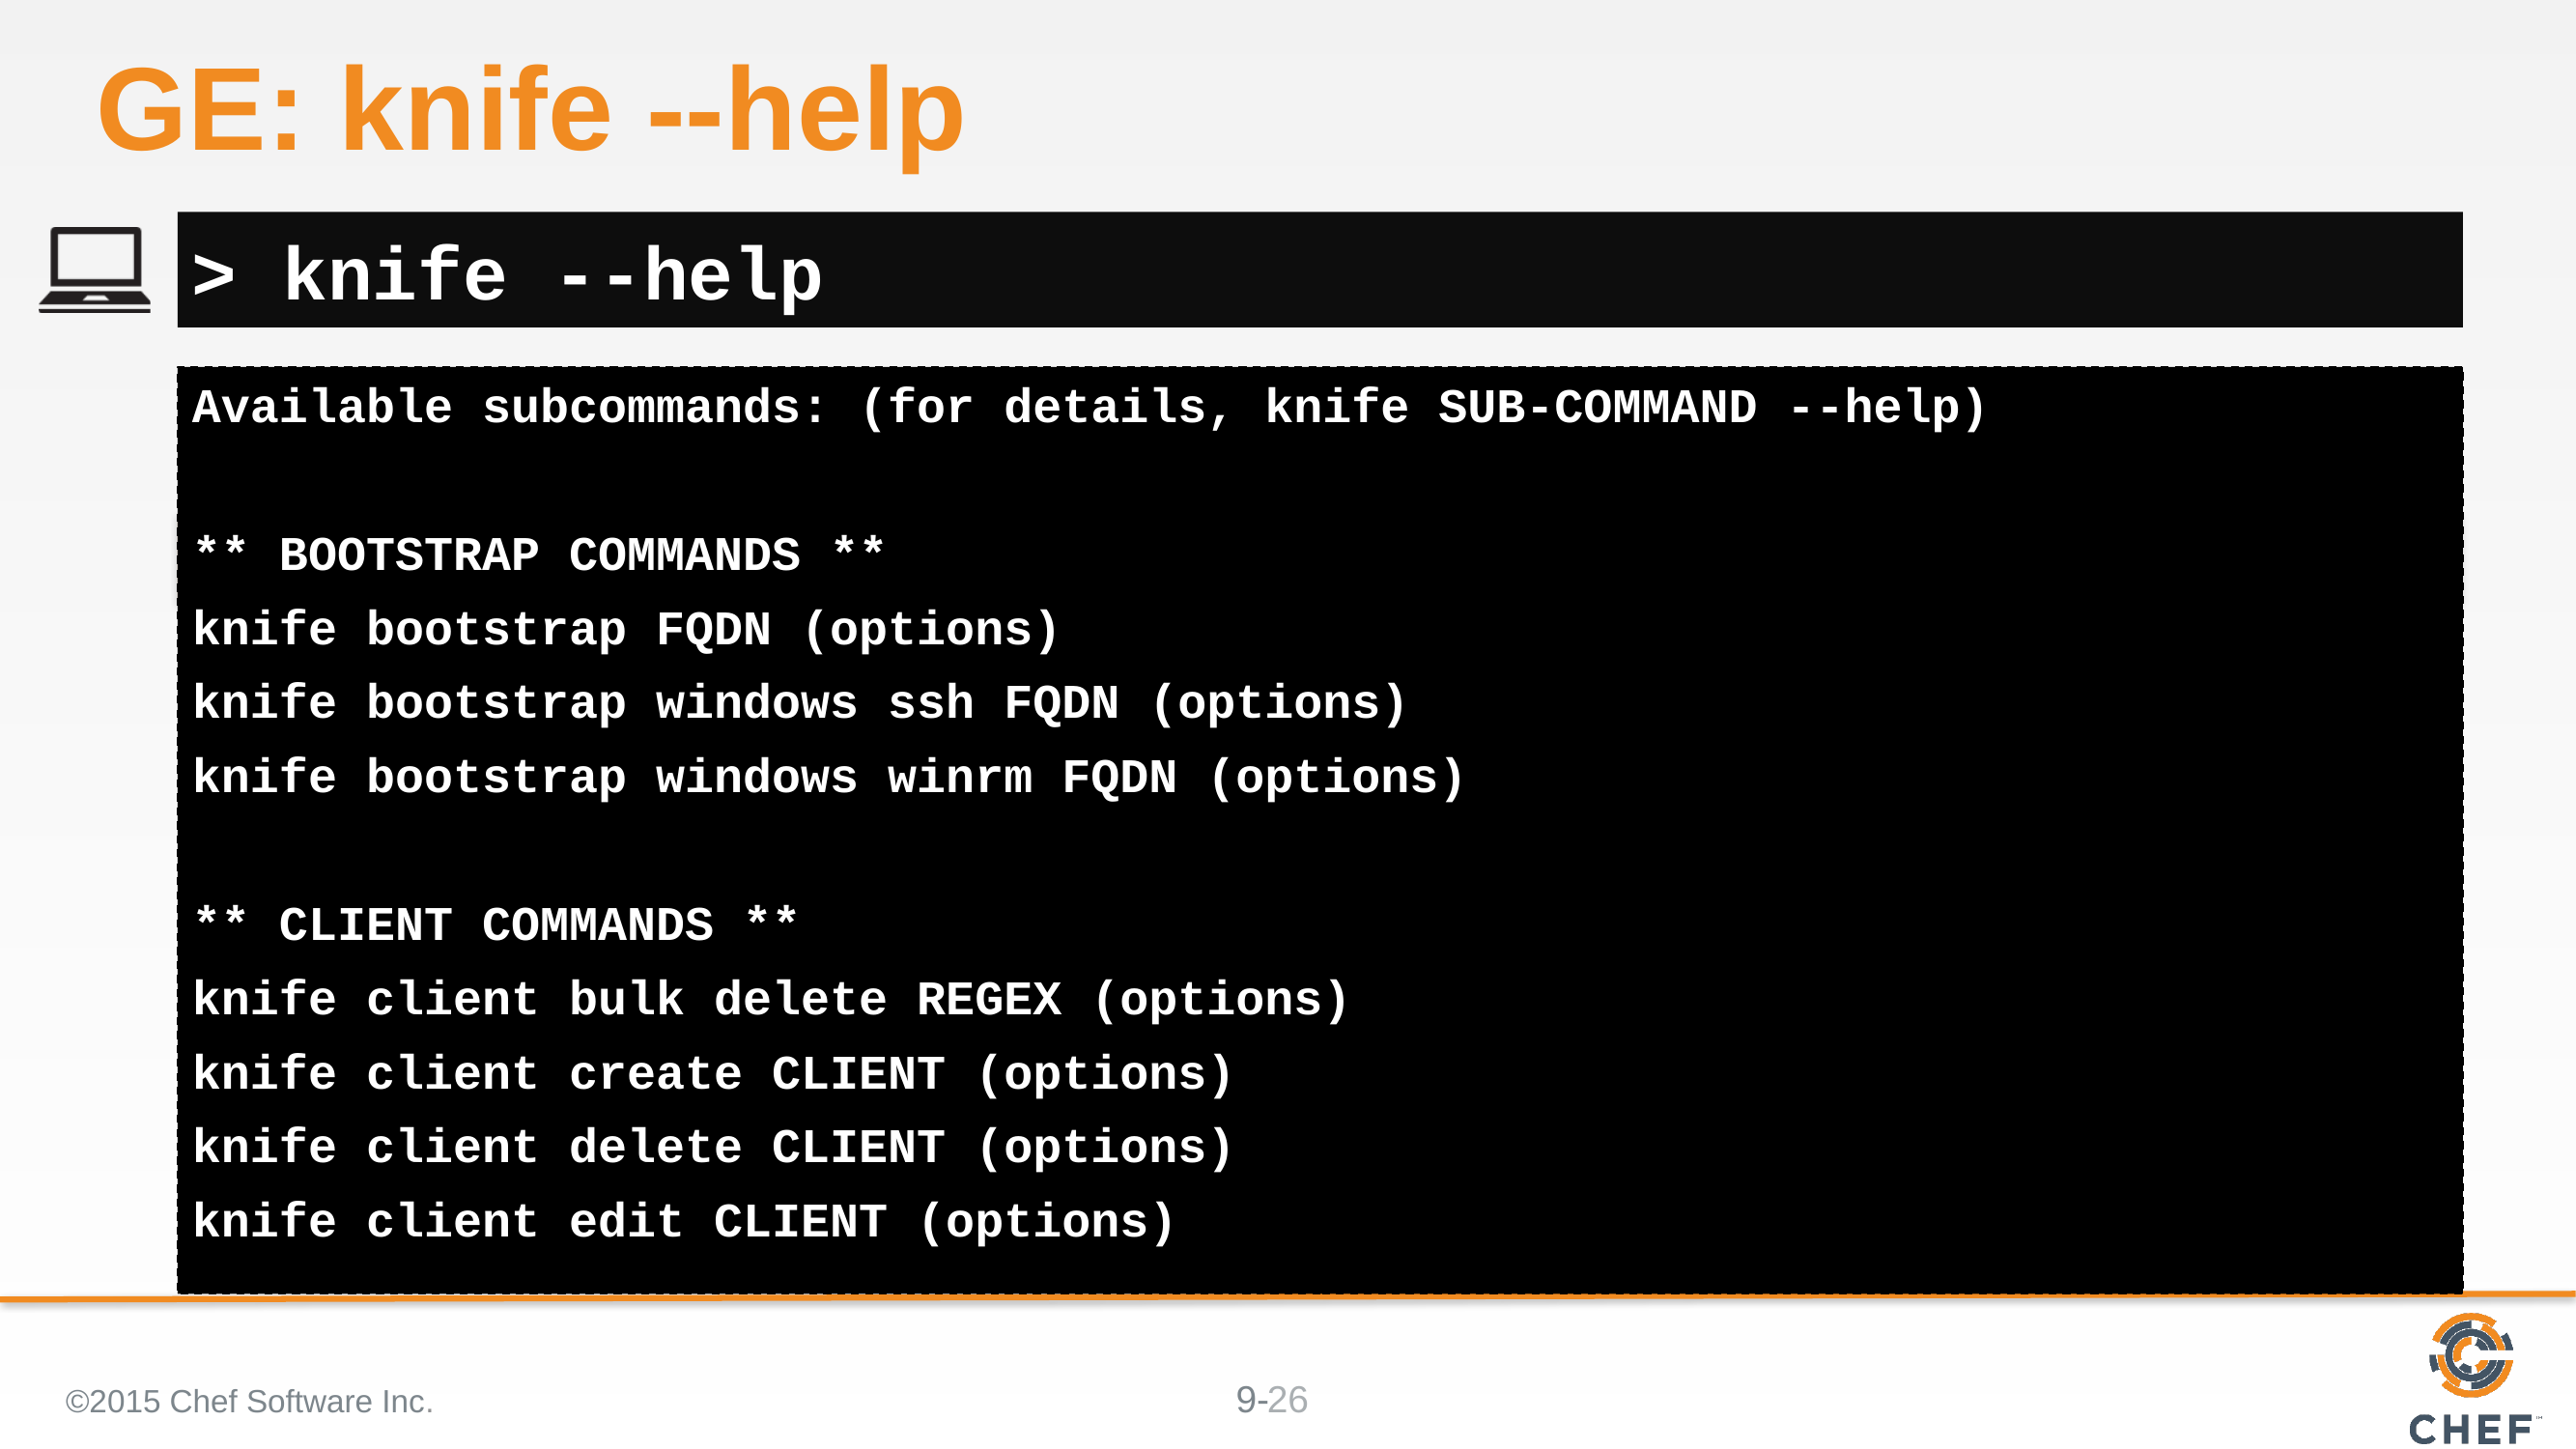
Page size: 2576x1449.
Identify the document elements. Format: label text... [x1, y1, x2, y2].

list > knife --help [177, 212, 2463, 327]
list Available subcommands: (for details, knife SUB-COMMAND --help) ** BOOTSTRAP COMMANDS ** knife bootstrap FQDN (options) knife bootstrap windows ssh FQDN (options) knife bootstrap windows winrm FQDN (options) ** CLIENT COMMANDS ** knife client bulk delete REGEX (options) knife client create CLIENT (options) knife client delete CLIENT (options) knife client edit CLIENT (options) [177, 366, 2464, 1294]
slide_number 26 [998, 1359, 1578, 1437]
footer ©2015 Chef Software Inc. [51, 1359, 952, 1440]
picture [2399, 1297, 2550, 1449]
title GE: knife --help [96, 48, 2463, 180]
